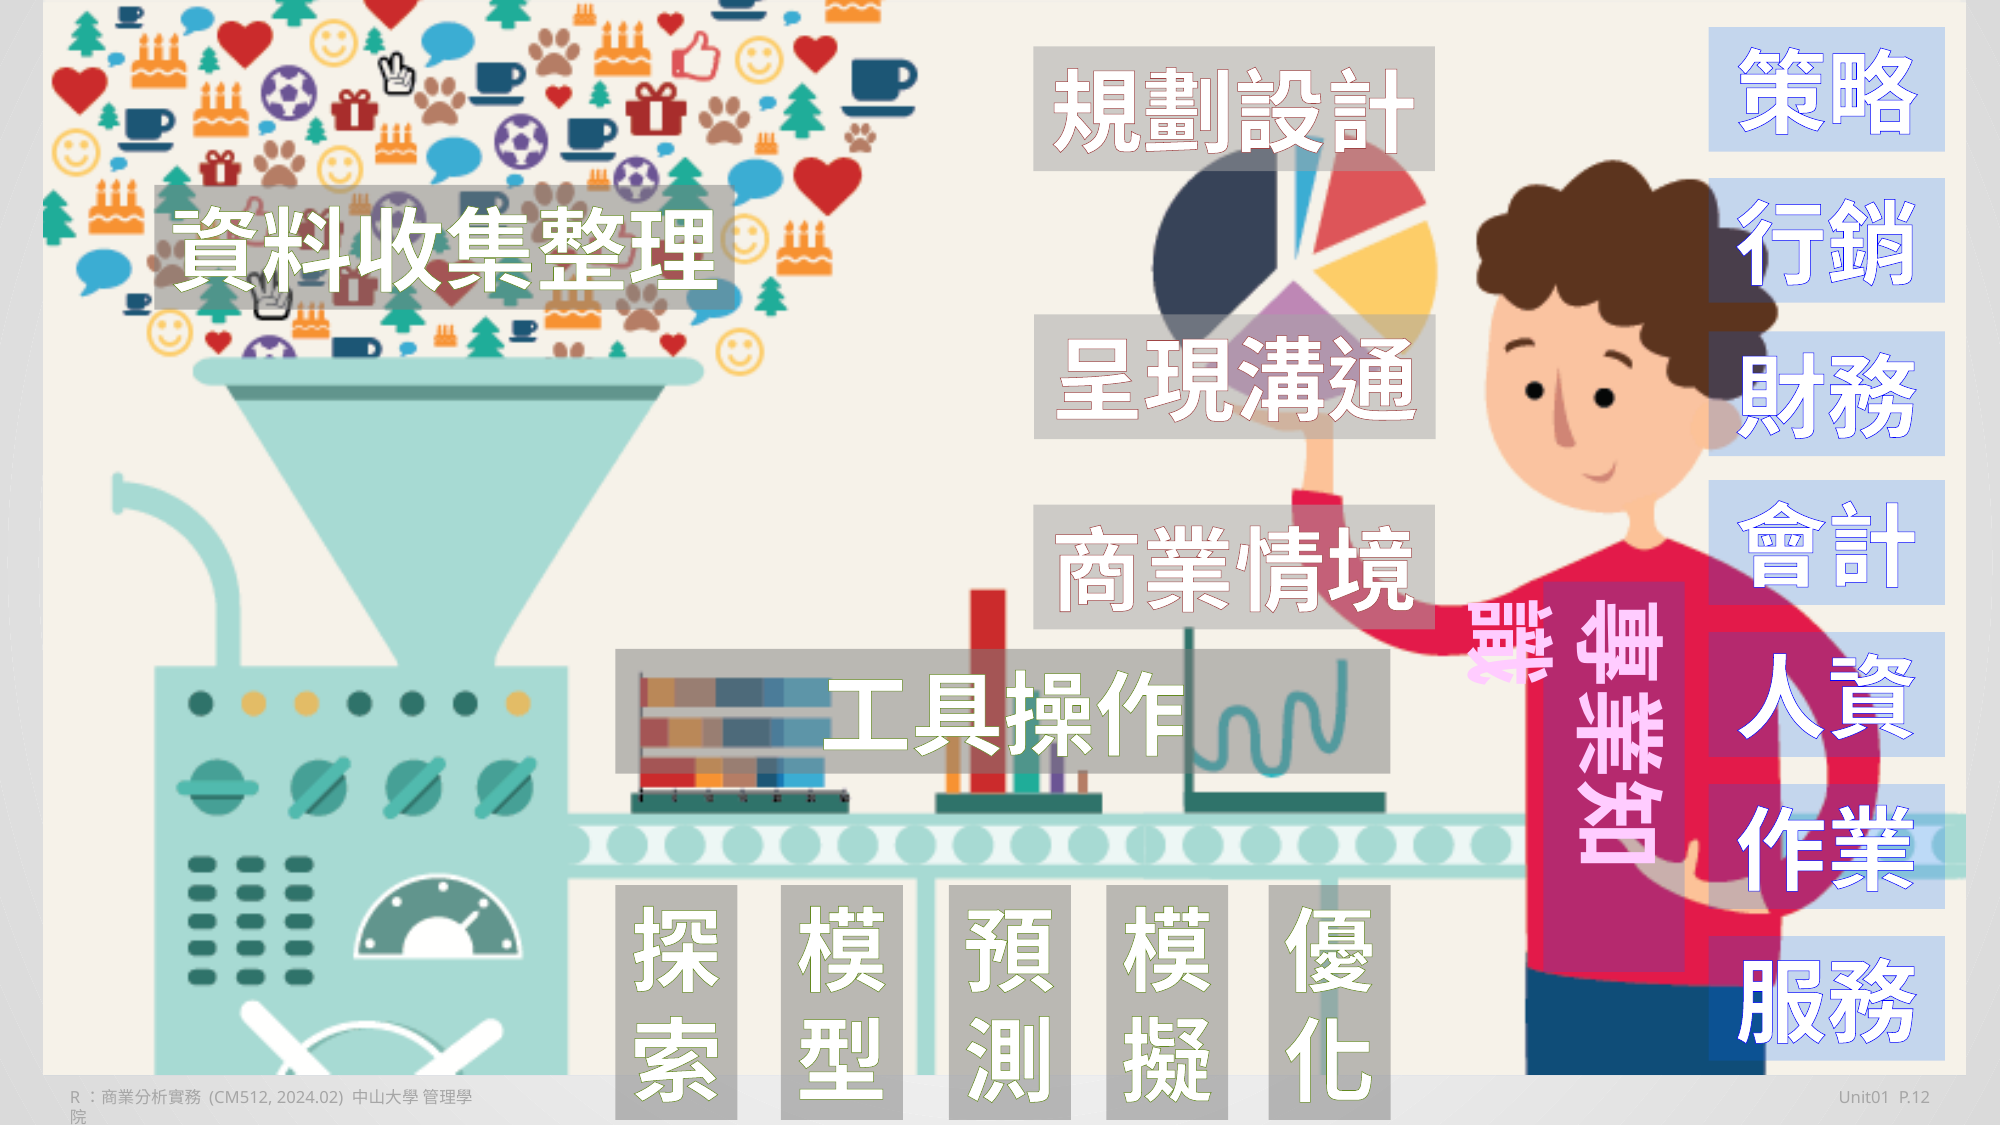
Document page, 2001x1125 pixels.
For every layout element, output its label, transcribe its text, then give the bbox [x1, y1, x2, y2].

text_box 探索 [615, 1085, 738, 1120]
text_box 模型 [780, 1085, 903, 1120]
text_box 預測 [948, 1085, 1071, 1120]
text_box 模擬 [1106, 1085, 1229, 1120]
picture [42, 0, 1967, 1076]
text_box 優化 [1268, 1085, 1391, 1120]
